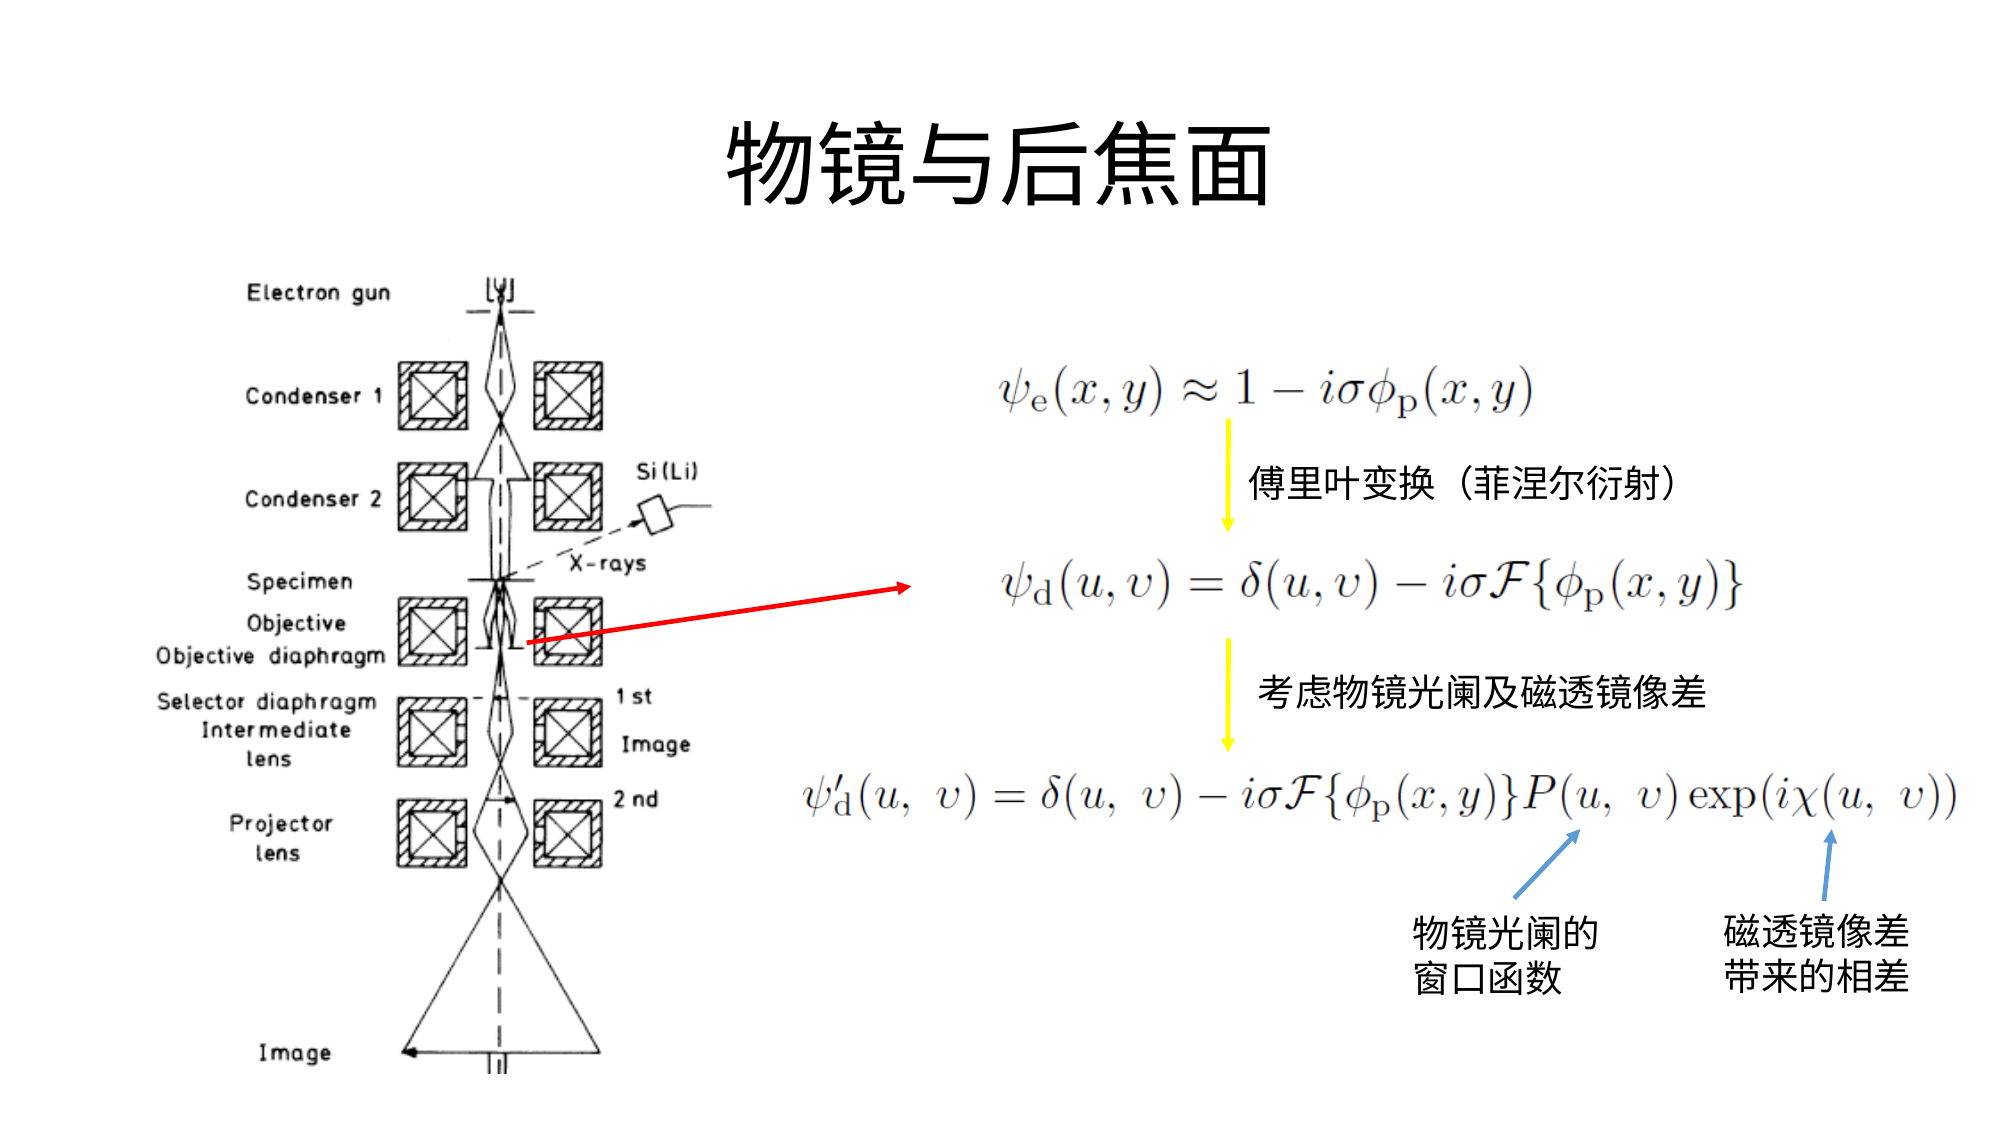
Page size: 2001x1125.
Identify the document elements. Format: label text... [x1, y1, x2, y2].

text_box 磁透镜像差带来的相差 [1709, 900, 1939, 1006]
text_box 物镜光阑的窗口函数 [1398, 902, 1630, 1008]
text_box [1824, 828, 1832, 901]
title 物镜与后焦面 [137, 59, 1863, 278]
picture [113, 252, 1969, 1074]
picture [990, 532, 1770, 643]
picture [990, 341, 1550, 444]
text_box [1514, 828, 1581, 899]
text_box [526, 586, 912, 643]
text_box 考虑物镜光阑及磁透镜像差 [1242, 661, 1739, 722]
text_box 傅里叶变换（菲涅尔衍射） [1234, 452, 1812, 512]
